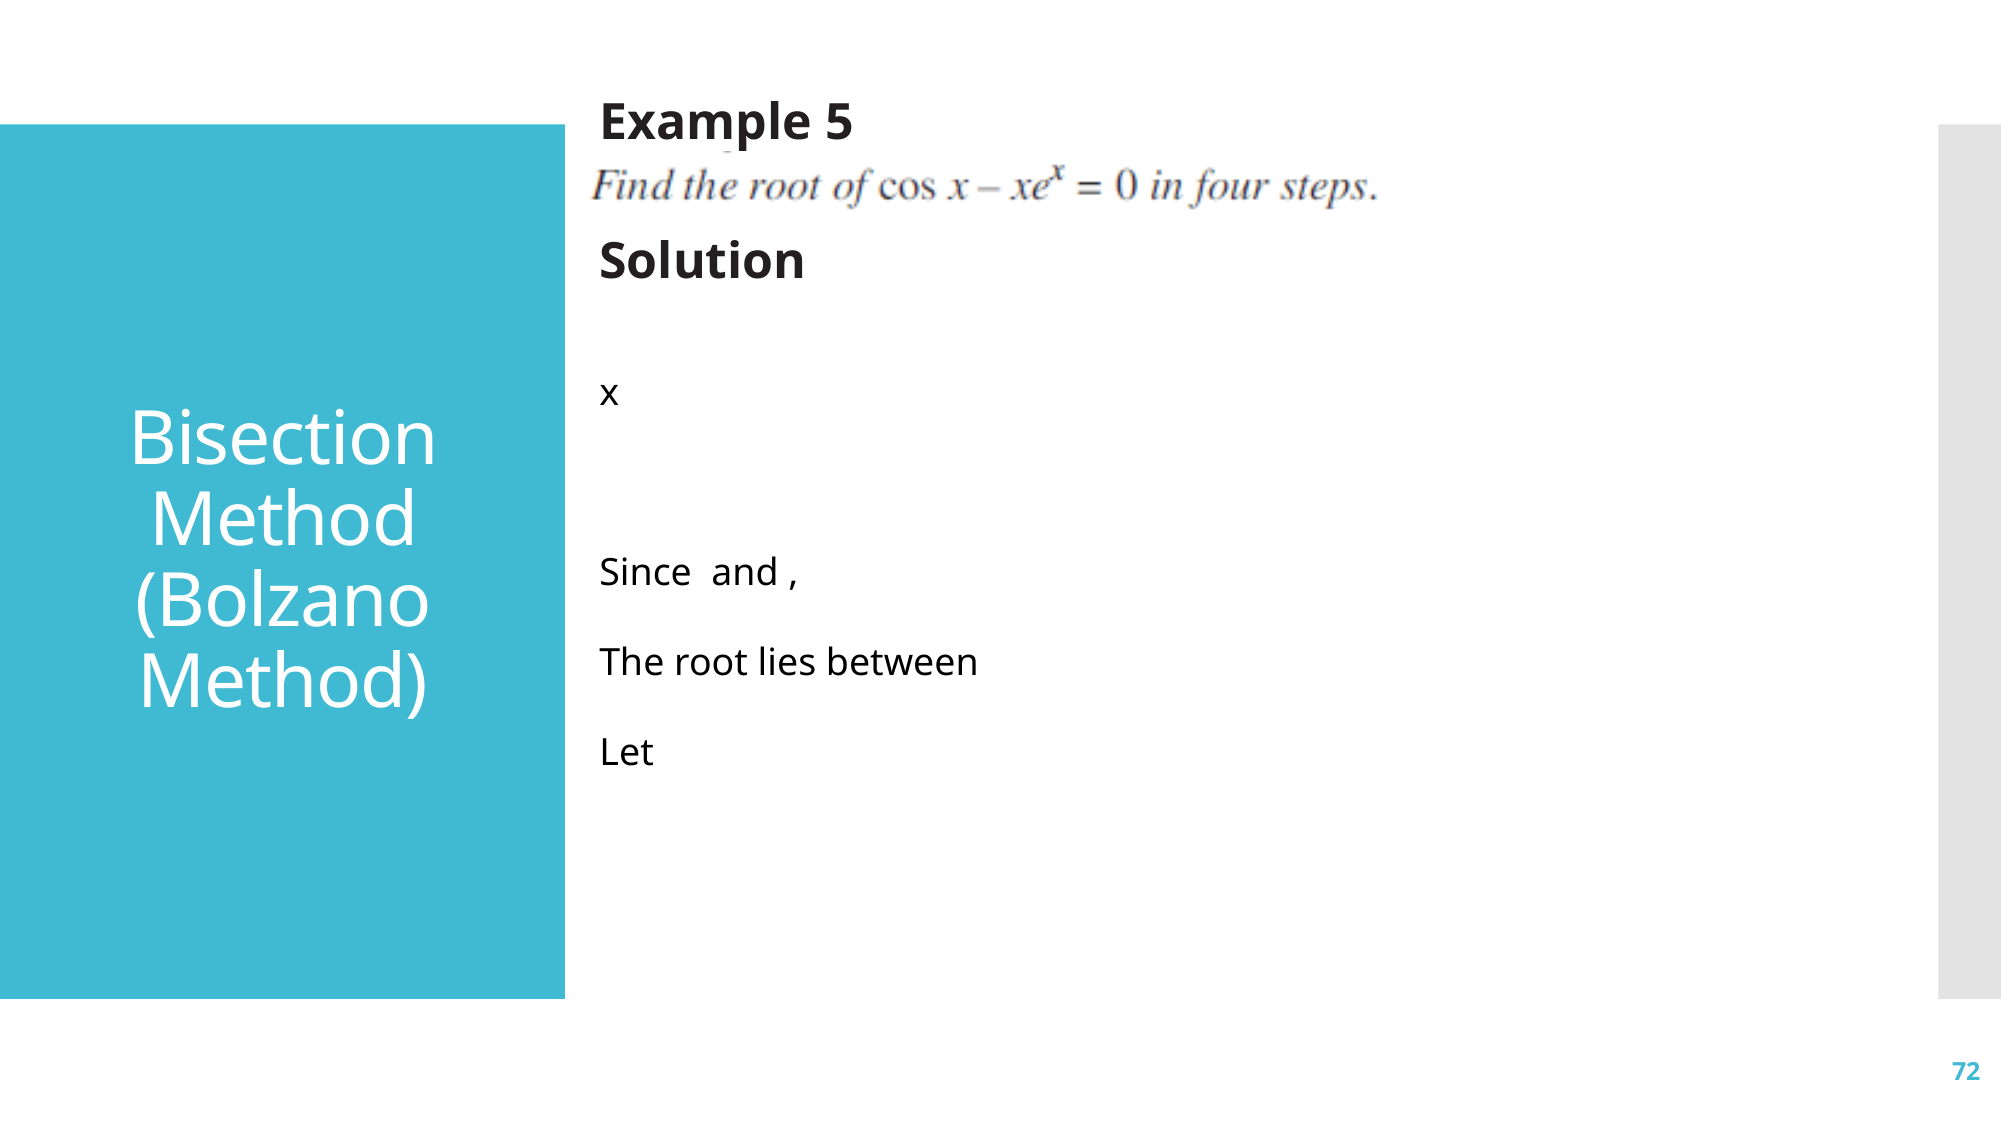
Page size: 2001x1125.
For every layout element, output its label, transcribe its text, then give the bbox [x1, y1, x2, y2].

title Bisection Method (Bolzano Method) [41, 184, 525, 939]
picture [584, 151, 1392, 222]
slide_number 72 [1744, 1042, 1996, 1103]
text_box Example 5 [584, 82, 873, 151]
text_box Solution [584, 221, 1585, 297]
